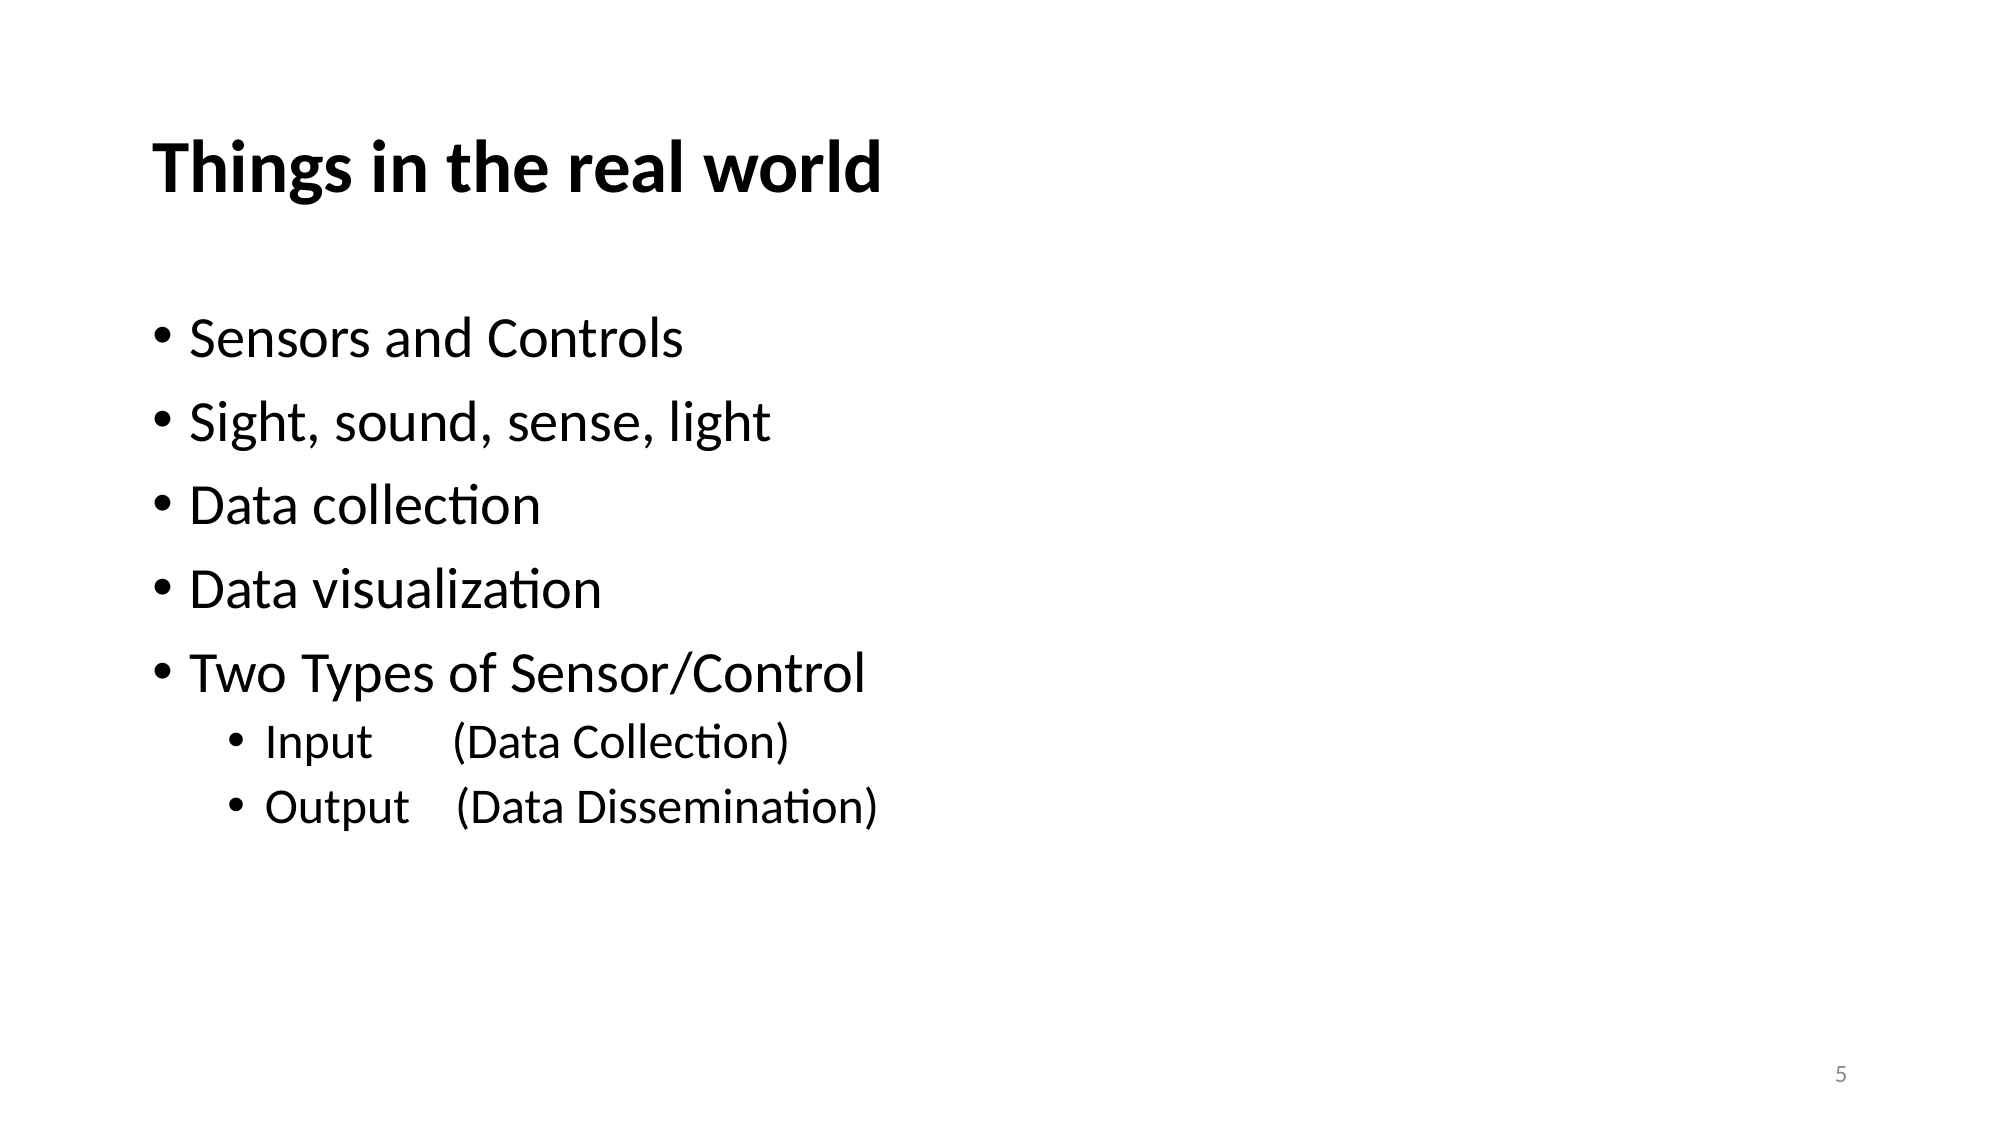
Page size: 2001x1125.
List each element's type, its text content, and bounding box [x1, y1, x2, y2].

title Things in the real world [137, 59, 1863, 278]
list Sensors and Controls Sight, sound, sense, light Data collection Data visualization Two Types of Sensor/Control Input (Data Collection) Output (Data Dissemination) [137, 299, 1085, 1014]
slide_number 5 [1412, 1042, 1863, 1103]
